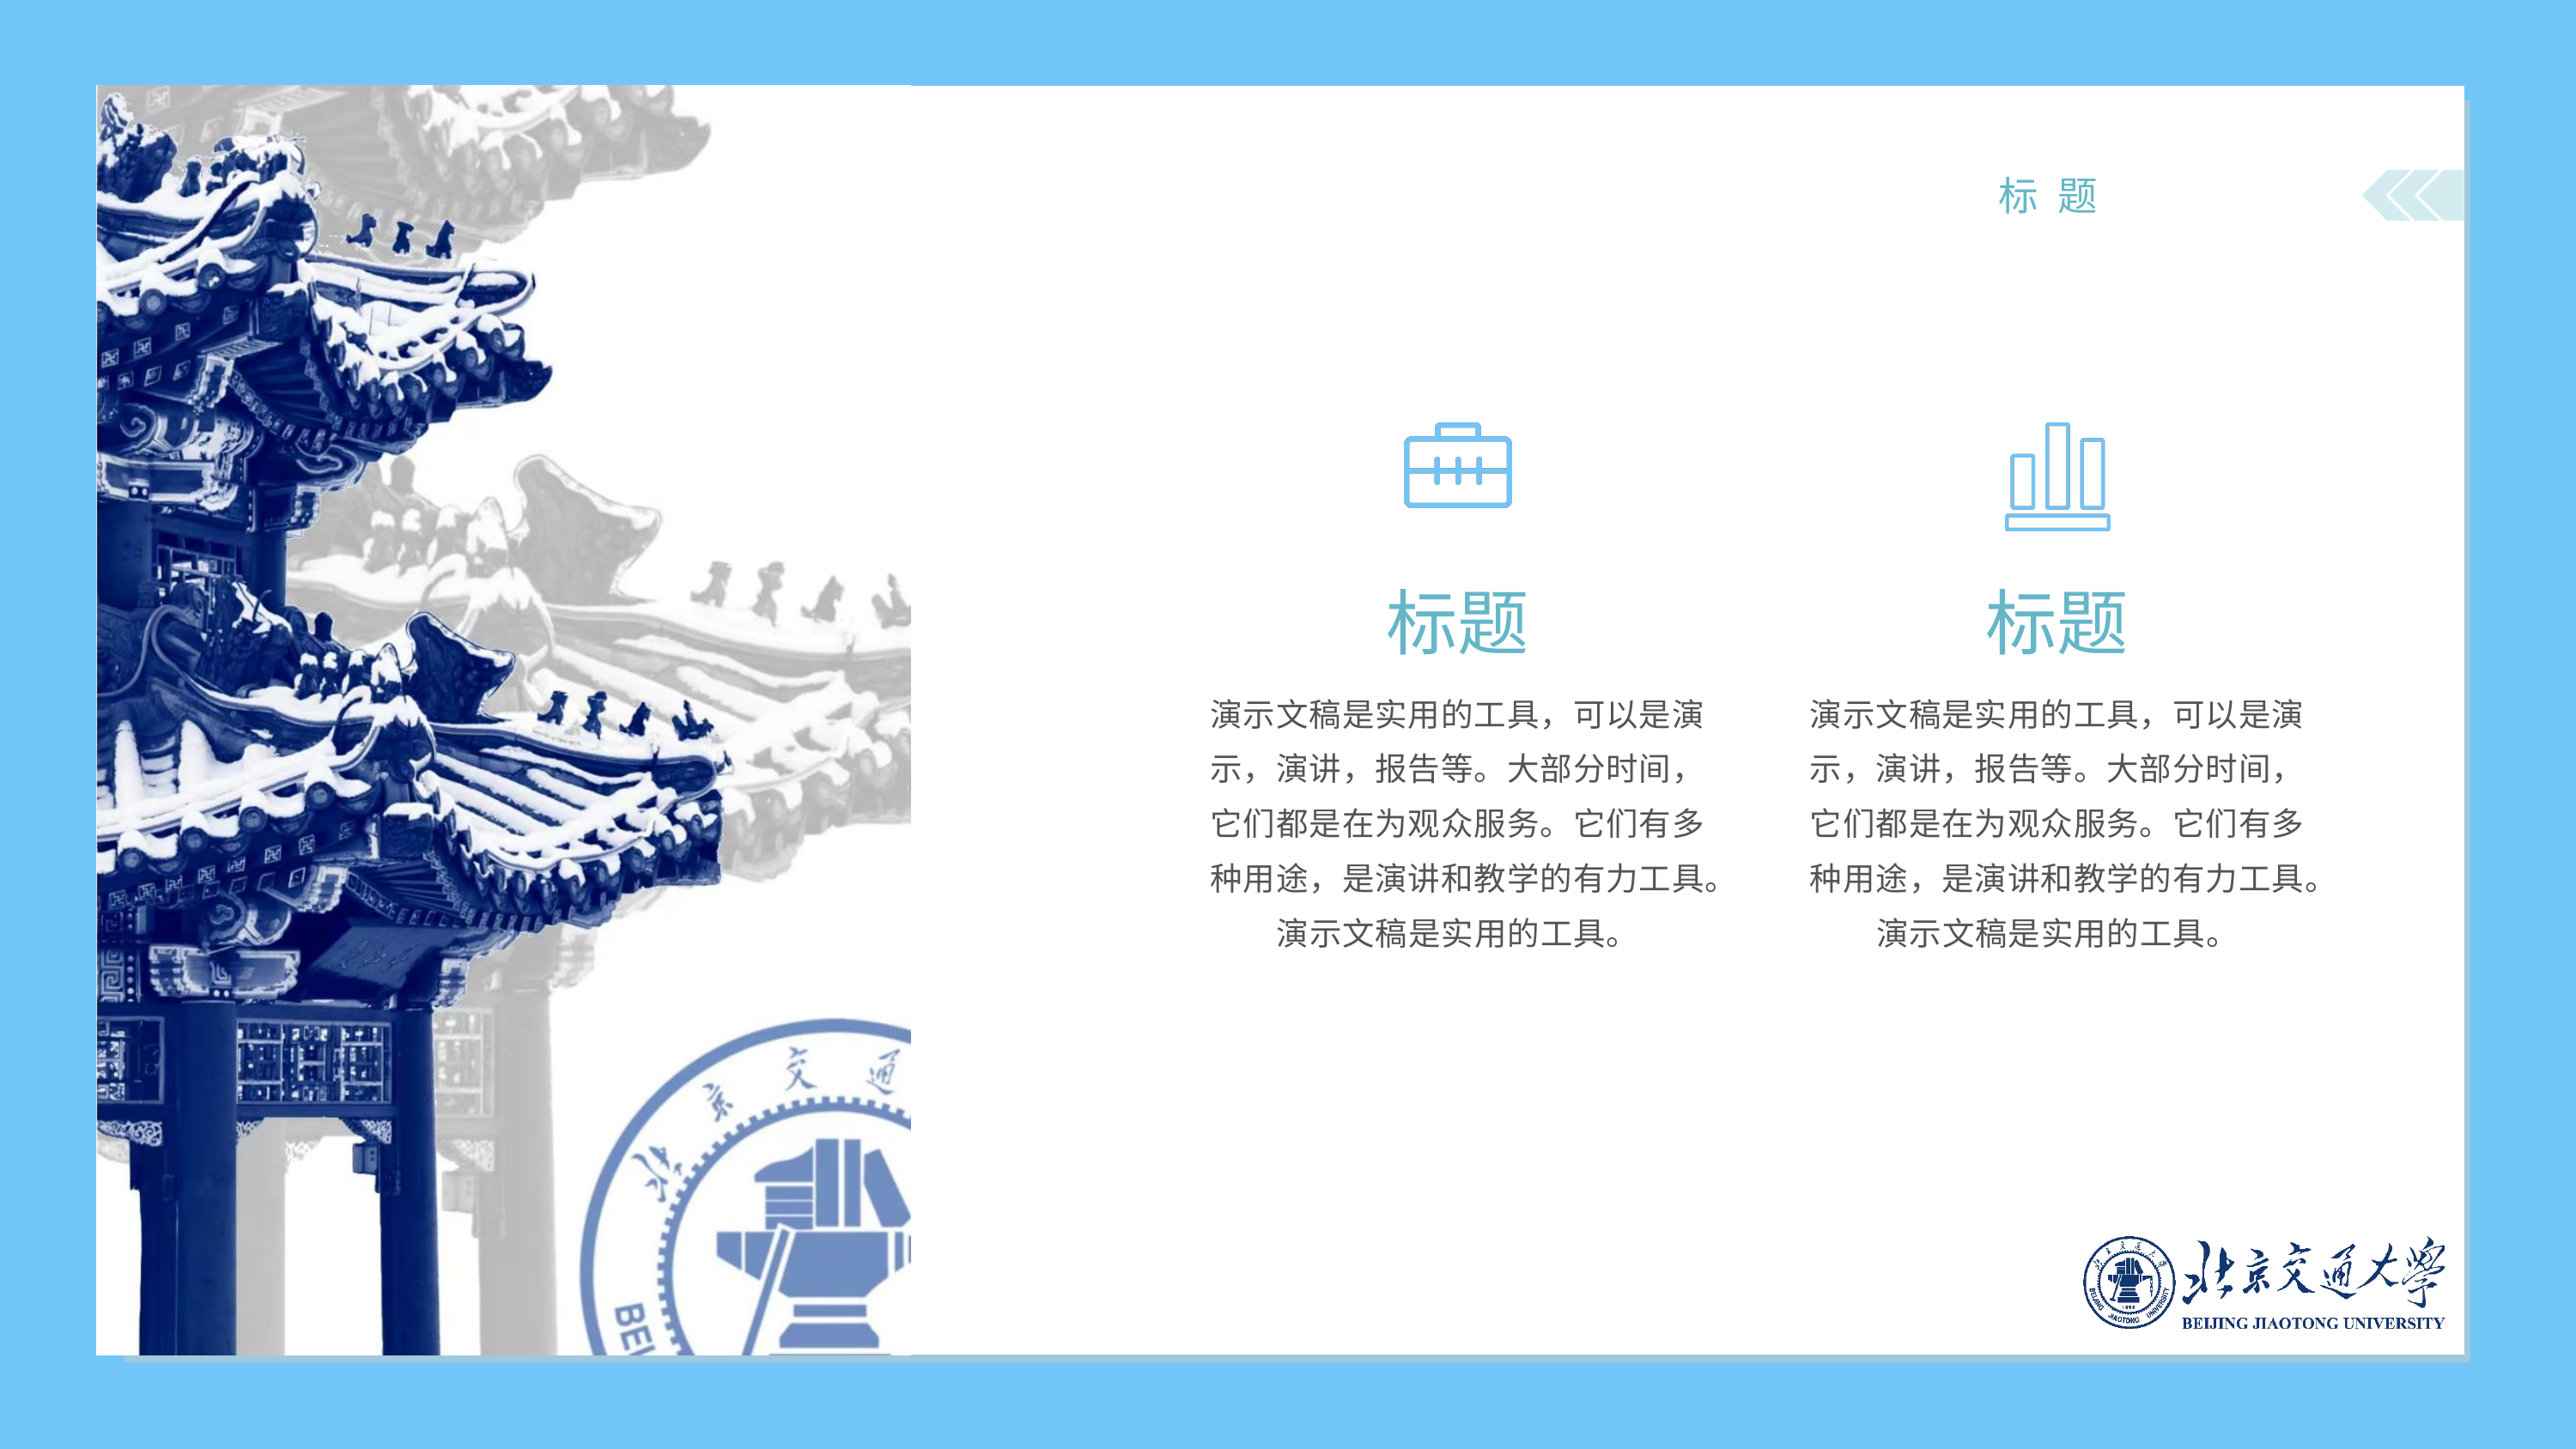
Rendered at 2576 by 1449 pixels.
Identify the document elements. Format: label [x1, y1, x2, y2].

text_box [1998, 166, 2464, 225]
picture [2004, 422, 2111, 531]
picture [2038, 1211, 2490, 1363]
text_box [105, 85, 2471, 1363]
picture [1404, 422, 1512, 509]
picture [96, 85, 911, 1356]
